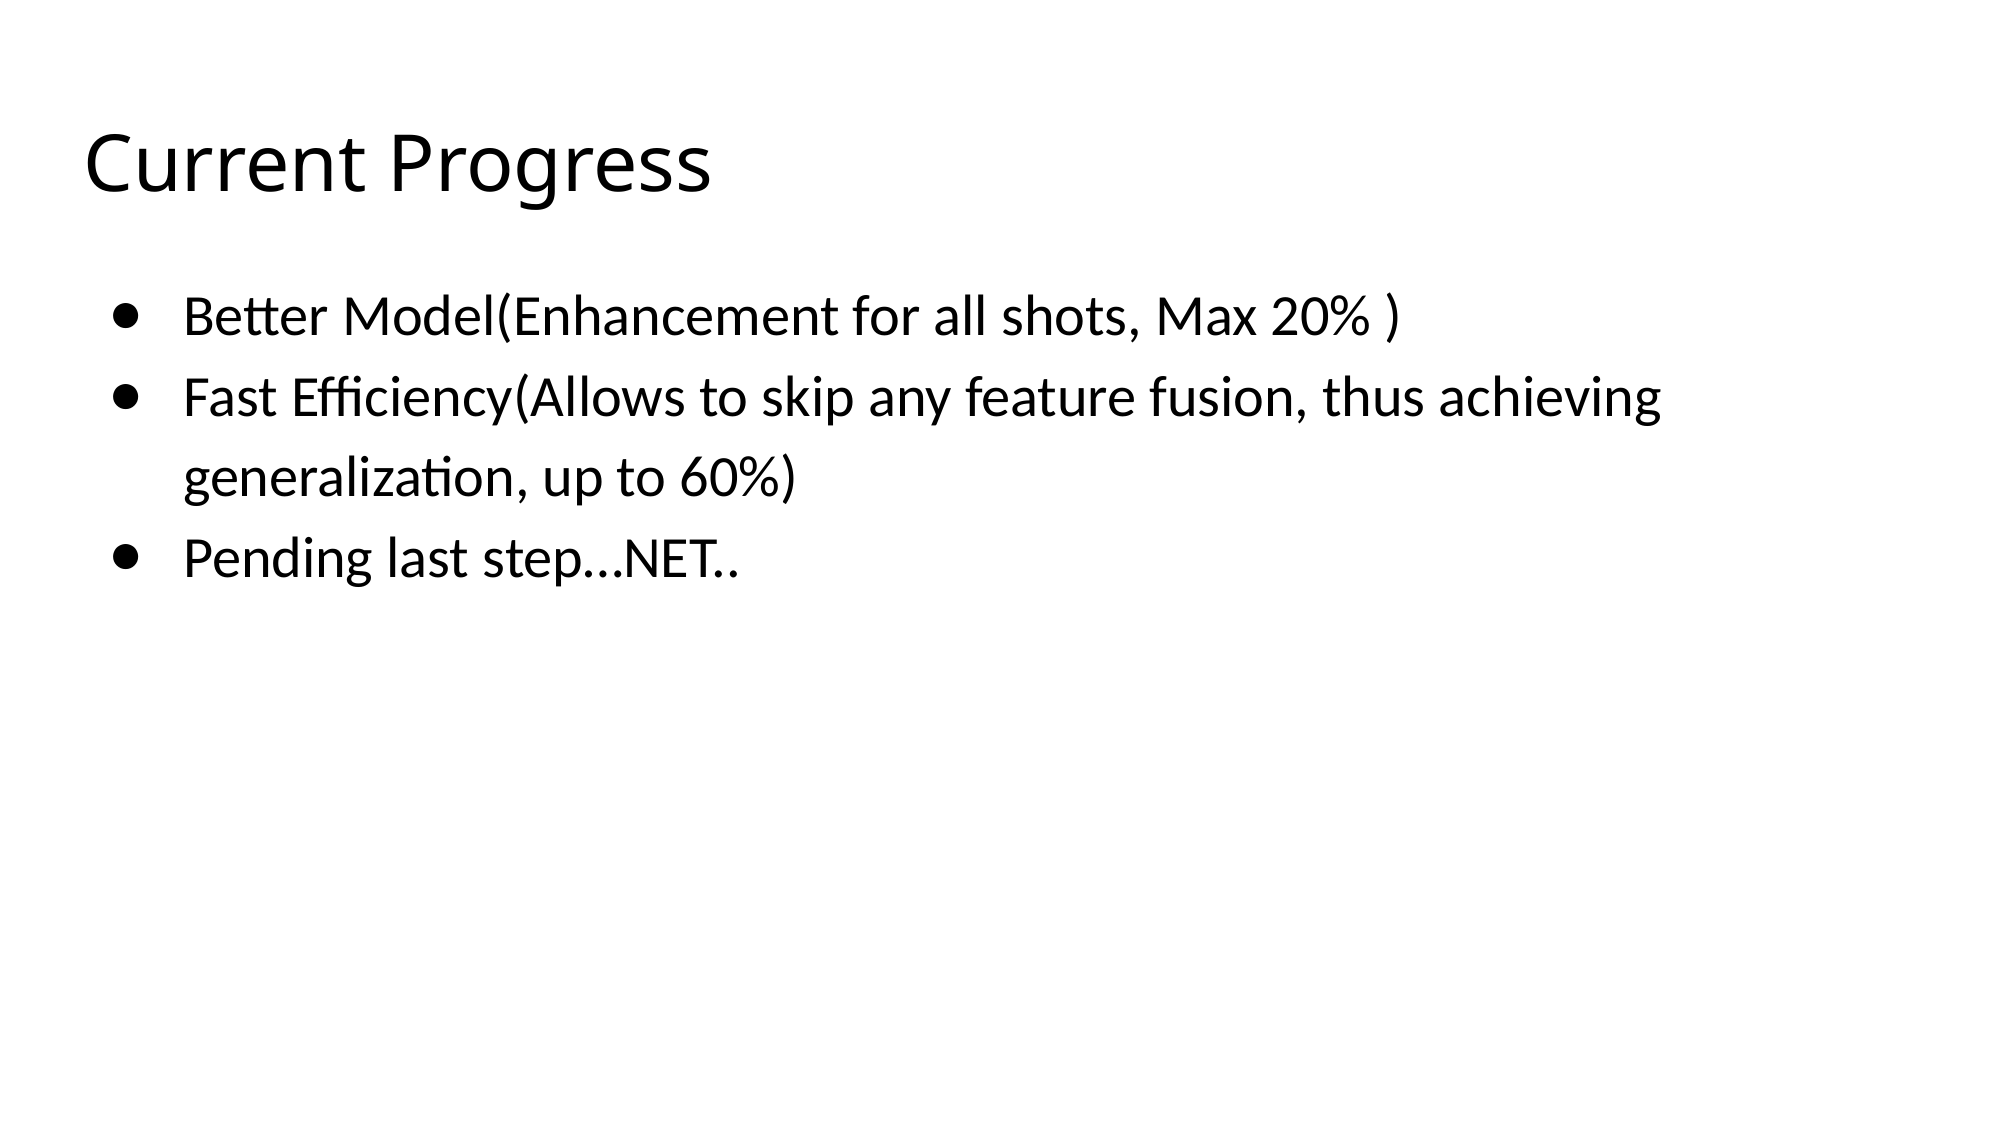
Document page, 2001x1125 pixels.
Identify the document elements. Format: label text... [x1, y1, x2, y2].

title Current Progress [68, 97, 1932, 223]
list Better Model(Enhancement for all shots, Max 20% ) Fast Efficiency(Allows to skip any feature fusion, thus achieving generalization, up to 60%) Pending last step…NET.. [68, 252, 1932, 1000]
